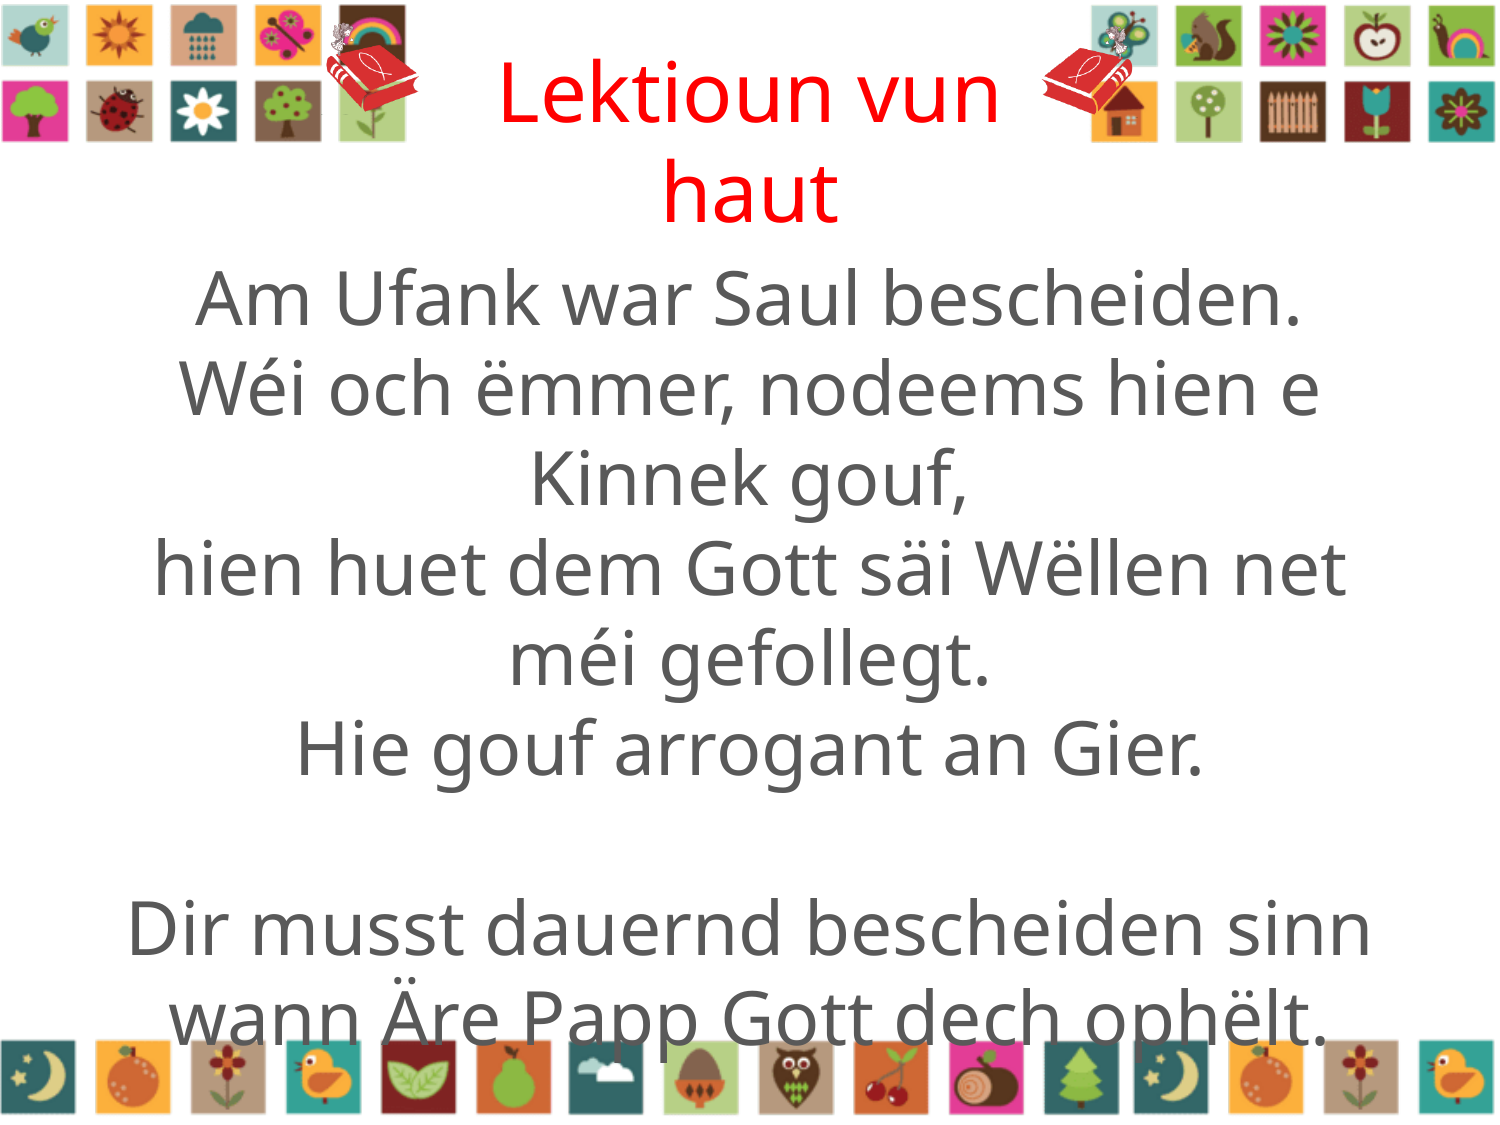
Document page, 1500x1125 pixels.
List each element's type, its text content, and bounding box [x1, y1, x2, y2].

text_box Am Ufank war Saul bescheiden. Wéi och ëmmer, nodeems hien e Kinnek gouf, hien huet dem Gott säi Wëllen net méi gefollegt. Hie gouf arrogant an Gier. Dir musst dauernd bescheiden sinn wann Äre Papp Gott dech ophëlt. [76, 243, 1424, 1027]
picture [1010, 3, 1500, 150]
text_box Lektioun vun haut [417, 32, 1083, 243]
picture [0, 3, 451, 150]
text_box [0, 1028, 1500, 1118]
